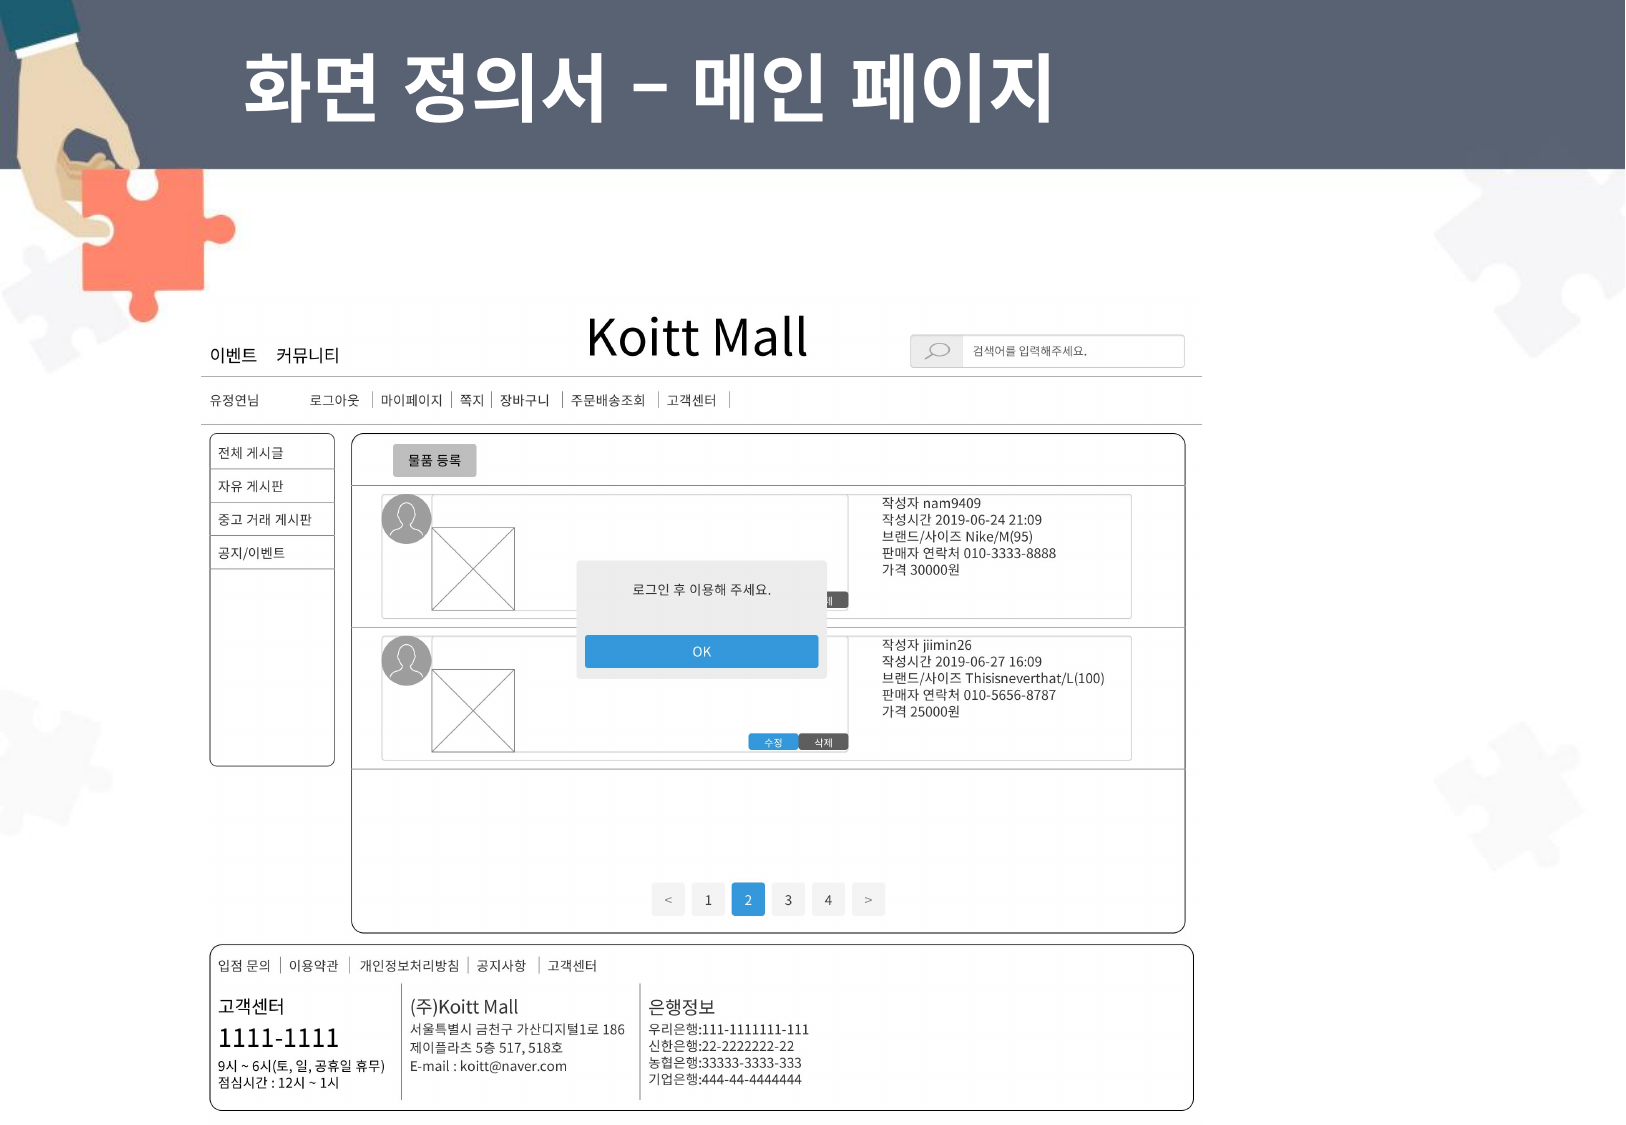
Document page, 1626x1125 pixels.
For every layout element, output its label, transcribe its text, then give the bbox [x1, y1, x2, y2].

title 화면 정의서 – 메인 페이지 [228, 28, 1498, 157]
picture [0, 0, 1625, 1125]
